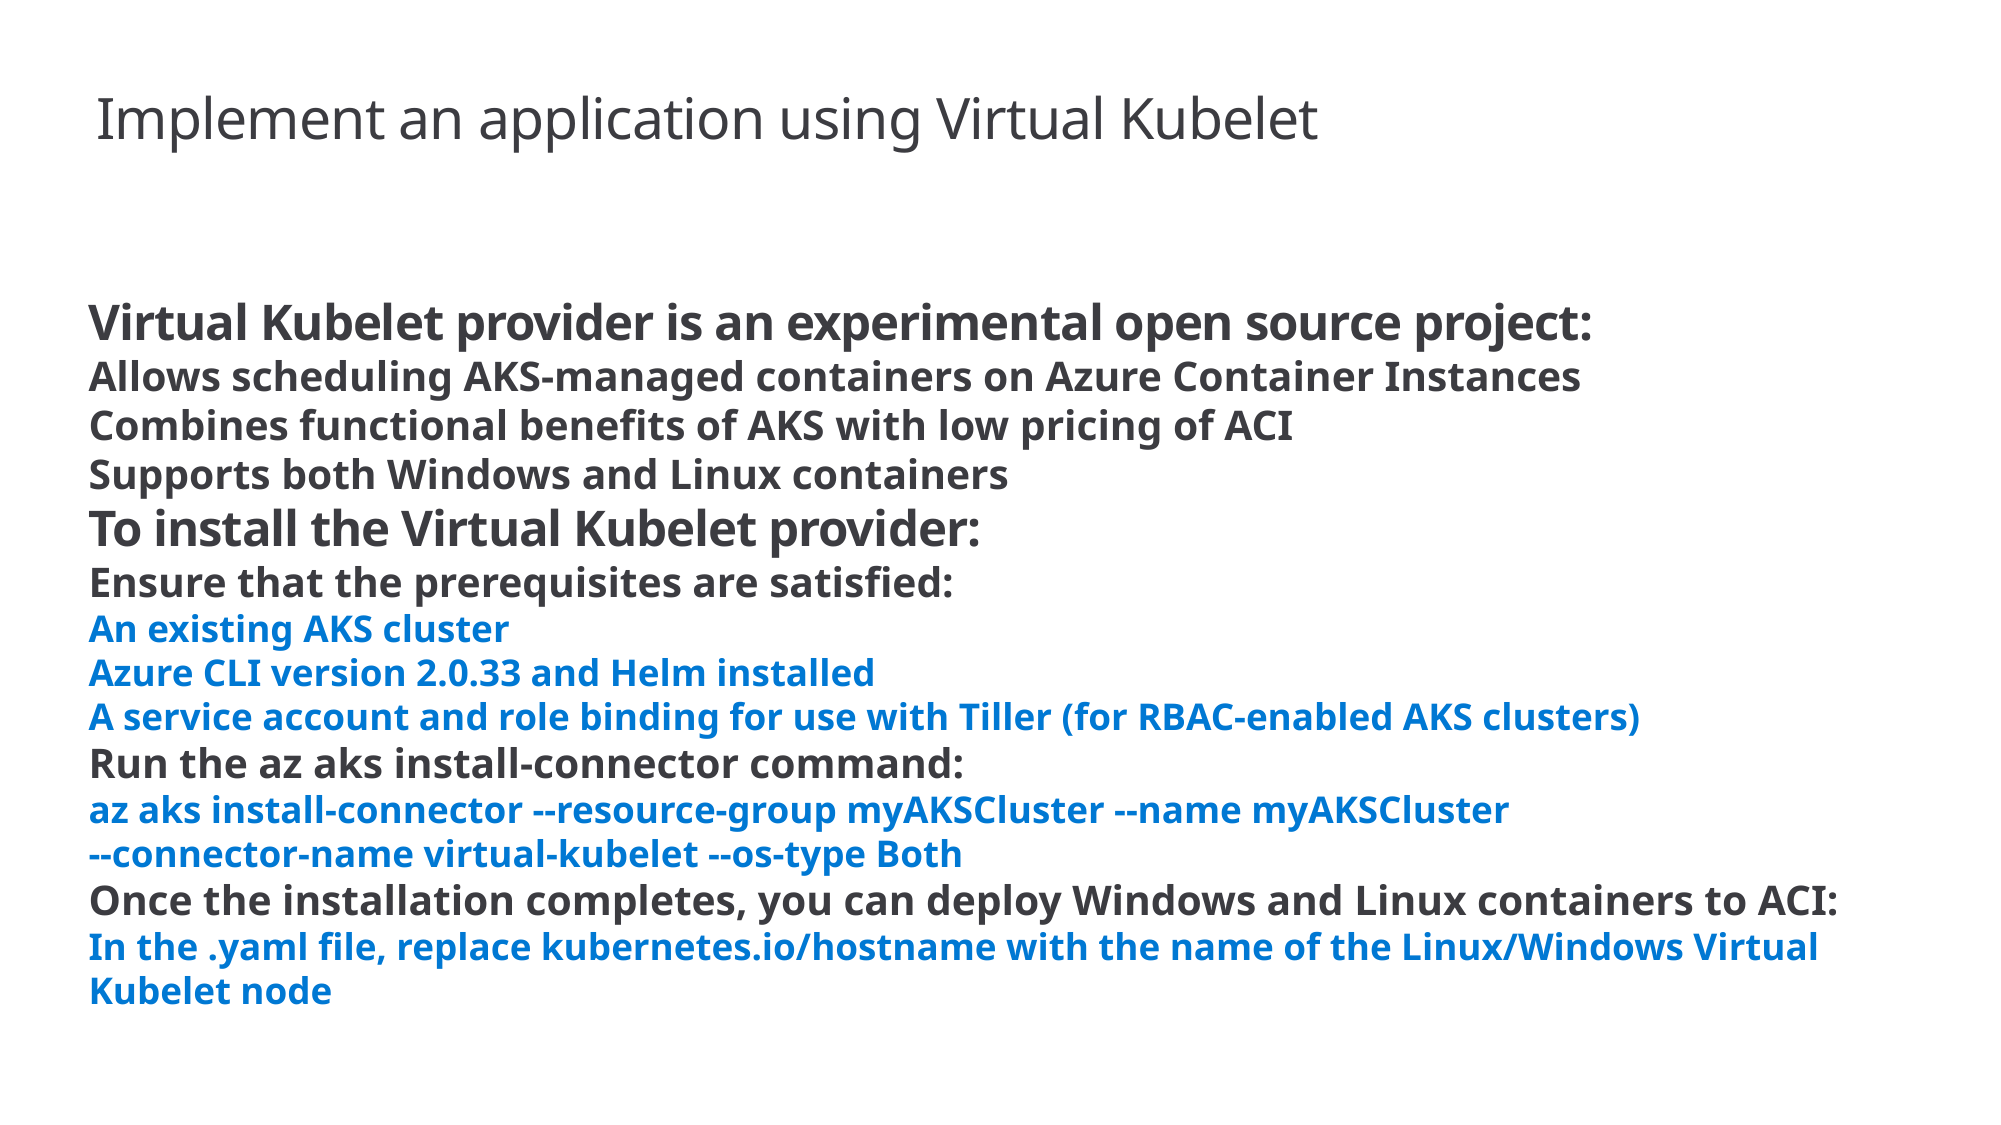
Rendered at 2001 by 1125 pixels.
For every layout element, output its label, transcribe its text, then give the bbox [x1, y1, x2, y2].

title Implement an application using Virtual Kubelet [96, 75, 1904, 166]
list Virtual Kubelet provider is an experimental open source project: Allows scheduling AKS-managed containers on Azure Container Instances Combines functional benefits of AKS with low pricing of ACI Supports both Windows and Linux containers To install the Virtual Kubelet provider: Ensure that the prerequisites are satisfied: An existing AKS cluster Azure CLI version 2.0.33 and Helm installed A service account and role binding for use with Tiller (for RBAC-enabled AKS clusters) Run the az aks install-connector command: az aks install-connector --resource-group myAKSCluster --name myAKSCluster --connector-name virtual-kubelet --os-type Both Once the installation completes, you can deploy Windows and Linux containers to ACI: In the .yaml file, replace kubernetes.io/hostname with the name of the Linux/Windows Virtual Kubelet node [88, 276, 1896, 1079]
